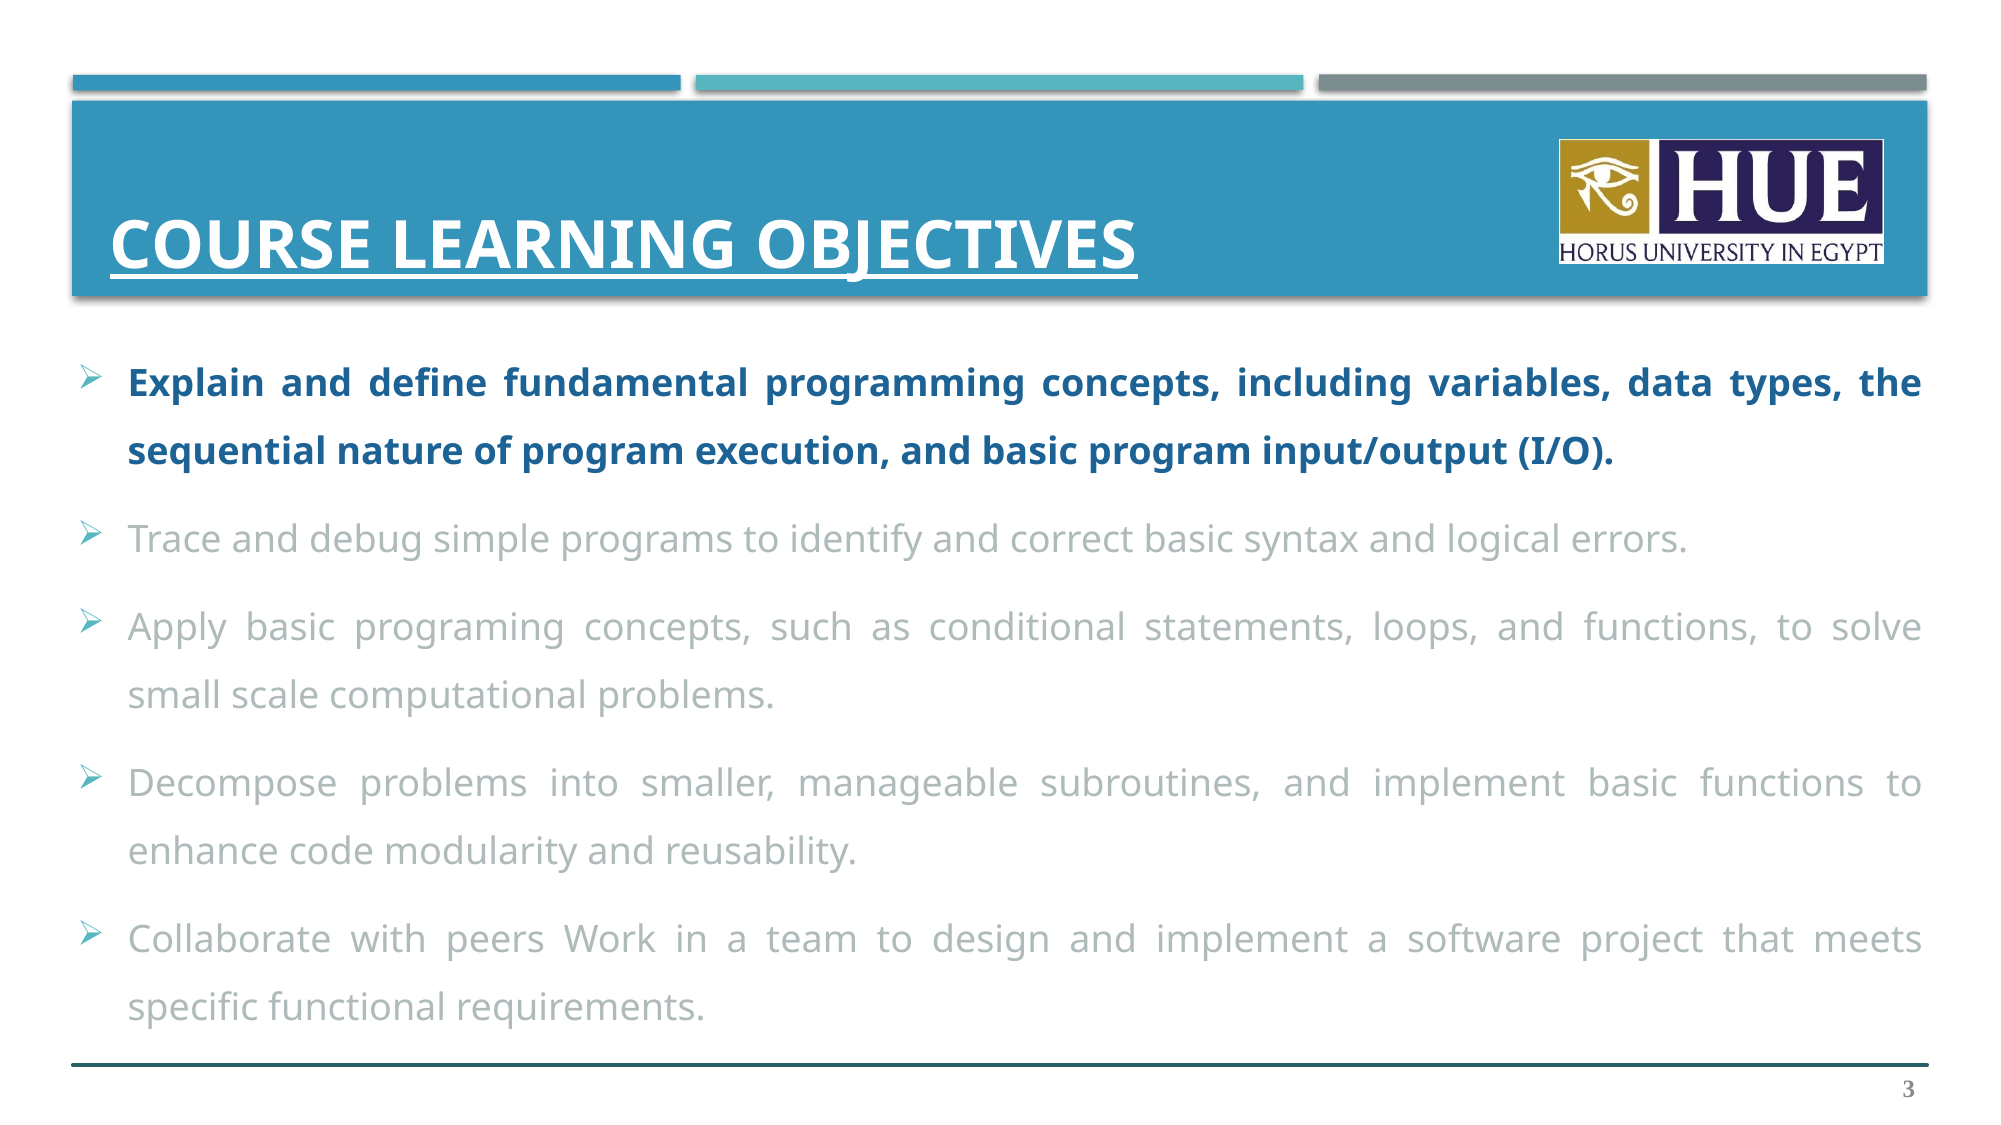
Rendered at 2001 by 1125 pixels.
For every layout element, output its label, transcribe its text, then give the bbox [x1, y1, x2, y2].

slide_number 3 [1803, 1057, 1930, 1118]
picture [1559, 138, 1884, 265]
list Explain and define fundamental programming concepts, including variables, data types, the sequential nature of program execution, and basic program input/output (I/O). Trace and debug simple programs to identify and correct basic syntax and logical errors. Apply basic programing concepts, such as conditional statements, loops, and functions, to solve small scale computational problems. Decompose problems into smaller, manageable subroutines, and implement basic functions to enhance code modularity and reusability. Collaborate with peers Work in a team to design and implement a software project that meets specific functional requirements. [62, 455, 1938, 909]
title Course Learning Objectives [94, 164, 1452, 290]
